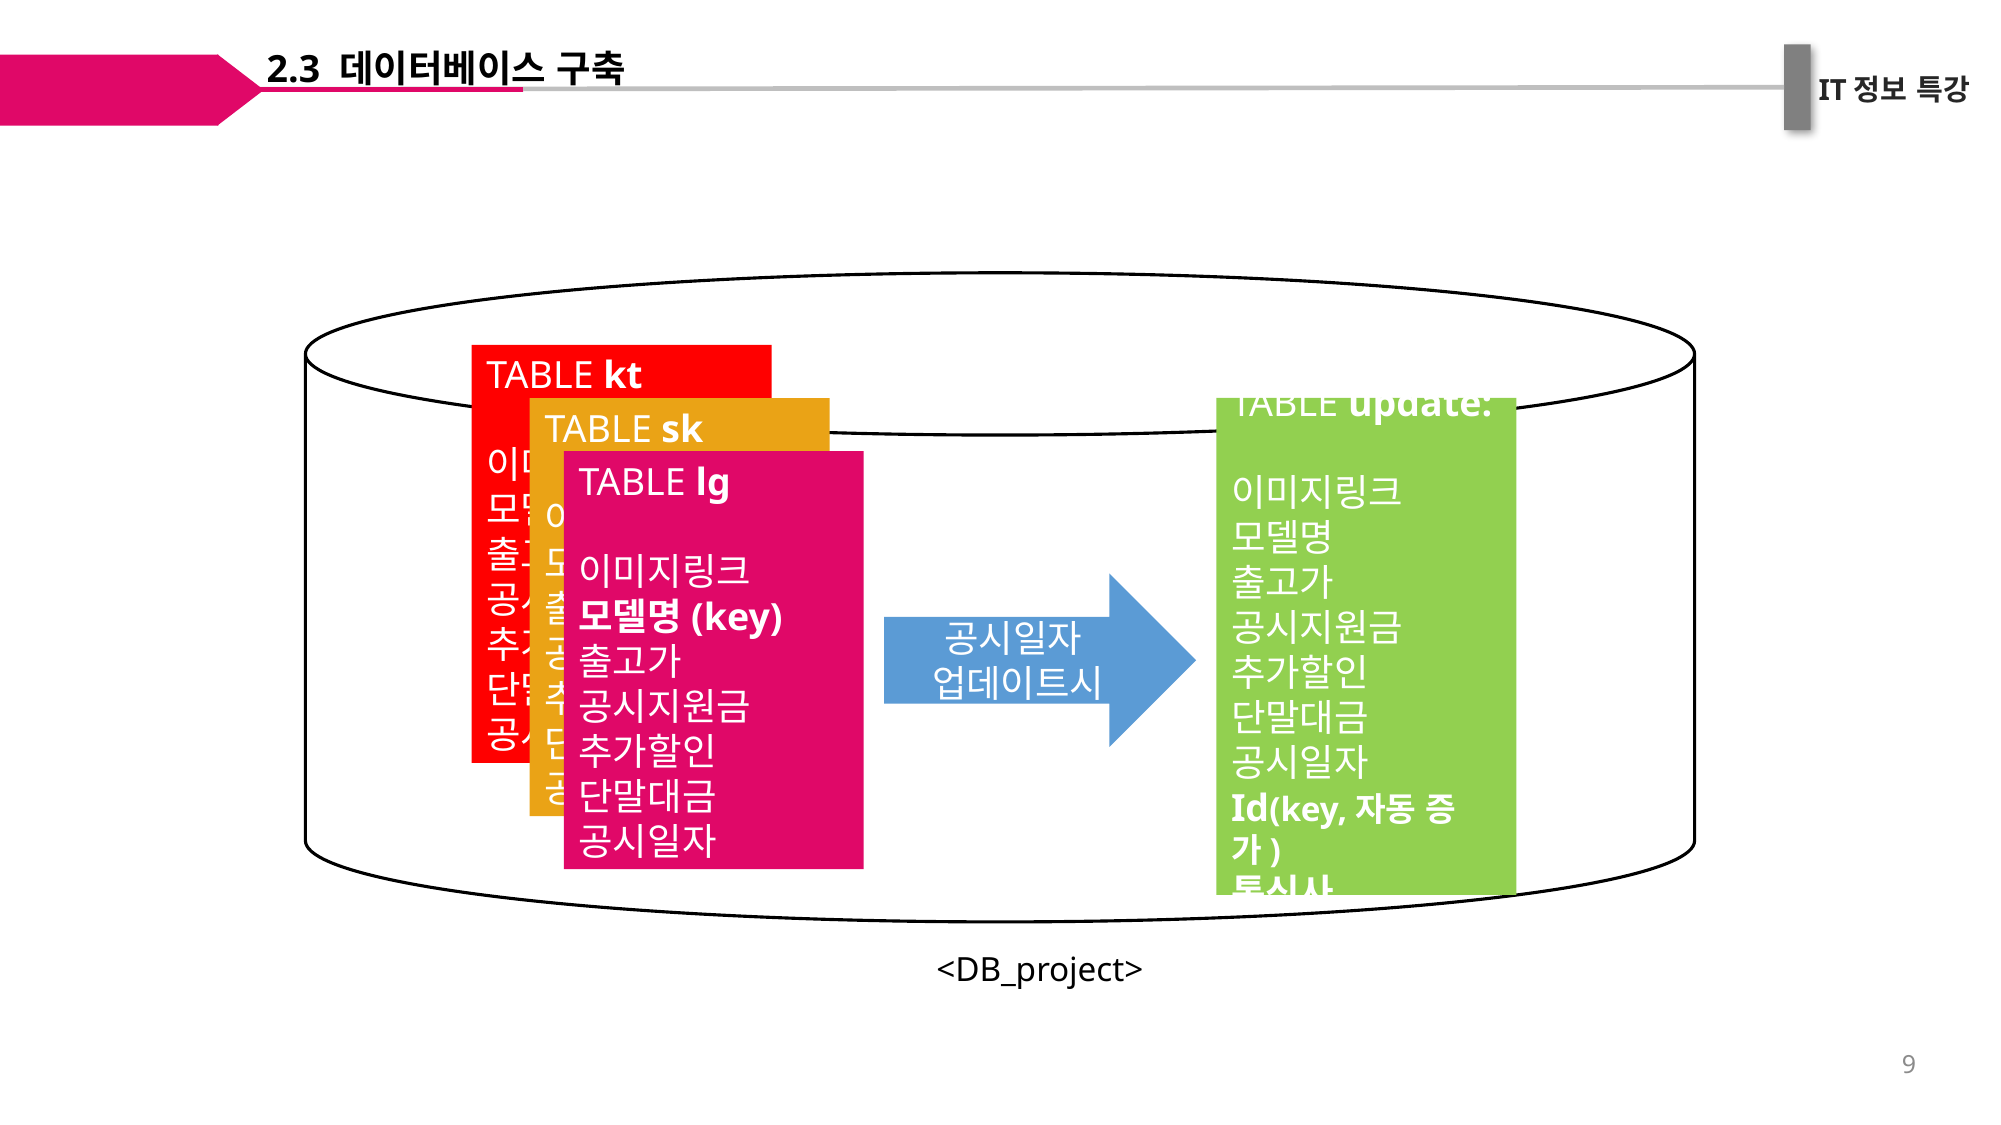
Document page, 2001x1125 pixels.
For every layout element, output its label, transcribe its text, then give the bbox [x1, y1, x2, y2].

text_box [305, 272, 1695, 997]
slide_number 9 [1481, 1035, 1932, 1096]
list 2.3 데이터베이스 구축 [251, 42, 1067, 132]
